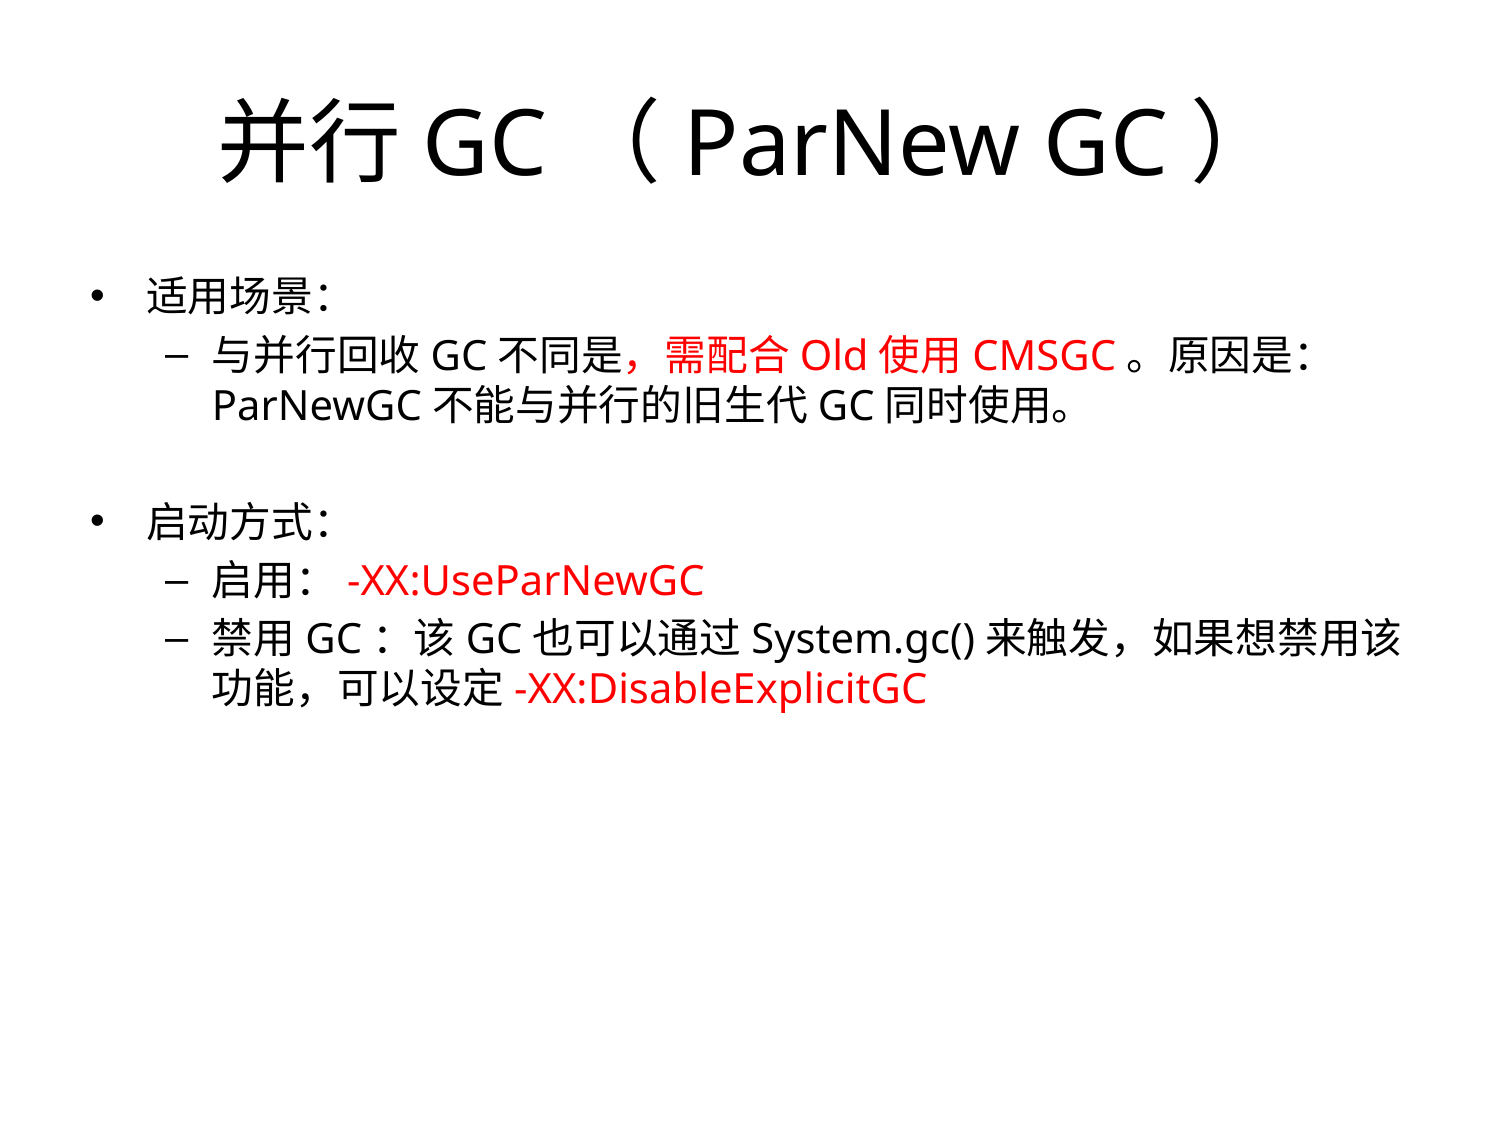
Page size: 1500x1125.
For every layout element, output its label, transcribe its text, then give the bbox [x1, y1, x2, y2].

list 适用场景： 与并行回收GC不同是，需配合Old使用CMSGC。原因是：ParNewGC不能与并行的旧生代GC同时使用。 启动方式： 启用：-XX:UseParNewGC 禁用GC：该GC也可以通过System.gc()来触发，如果想禁用该功能，可以设定-XX:DisableExplicitGC [75, 262, 1425, 1005]
title 并行GC（ParNew GC） [75, 45, 1425, 233]
